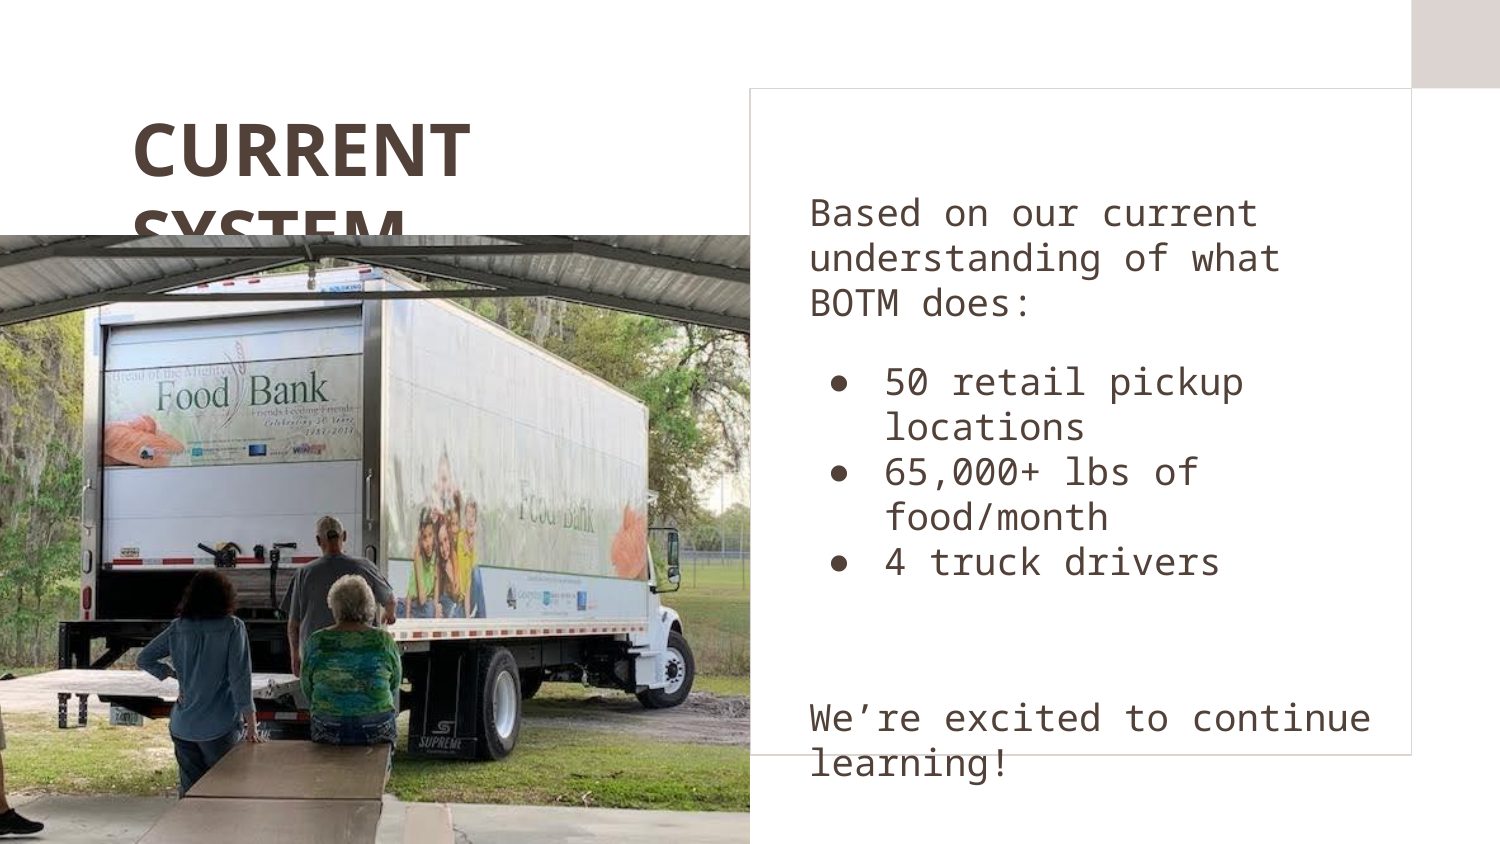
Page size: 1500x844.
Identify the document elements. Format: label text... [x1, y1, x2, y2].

title CURRENT SYSTEM [116, 88, 773, 203]
picture [0, 235, 751, 844]
list Based on our current understanding of what BOTM does: 50 retail pickup locations 65,000+ lbs of food/month 4 truck drivers We’re excited to continue learning! [794, 174, 1407, 635]
text_box [1107, 367, 1382, 439]
